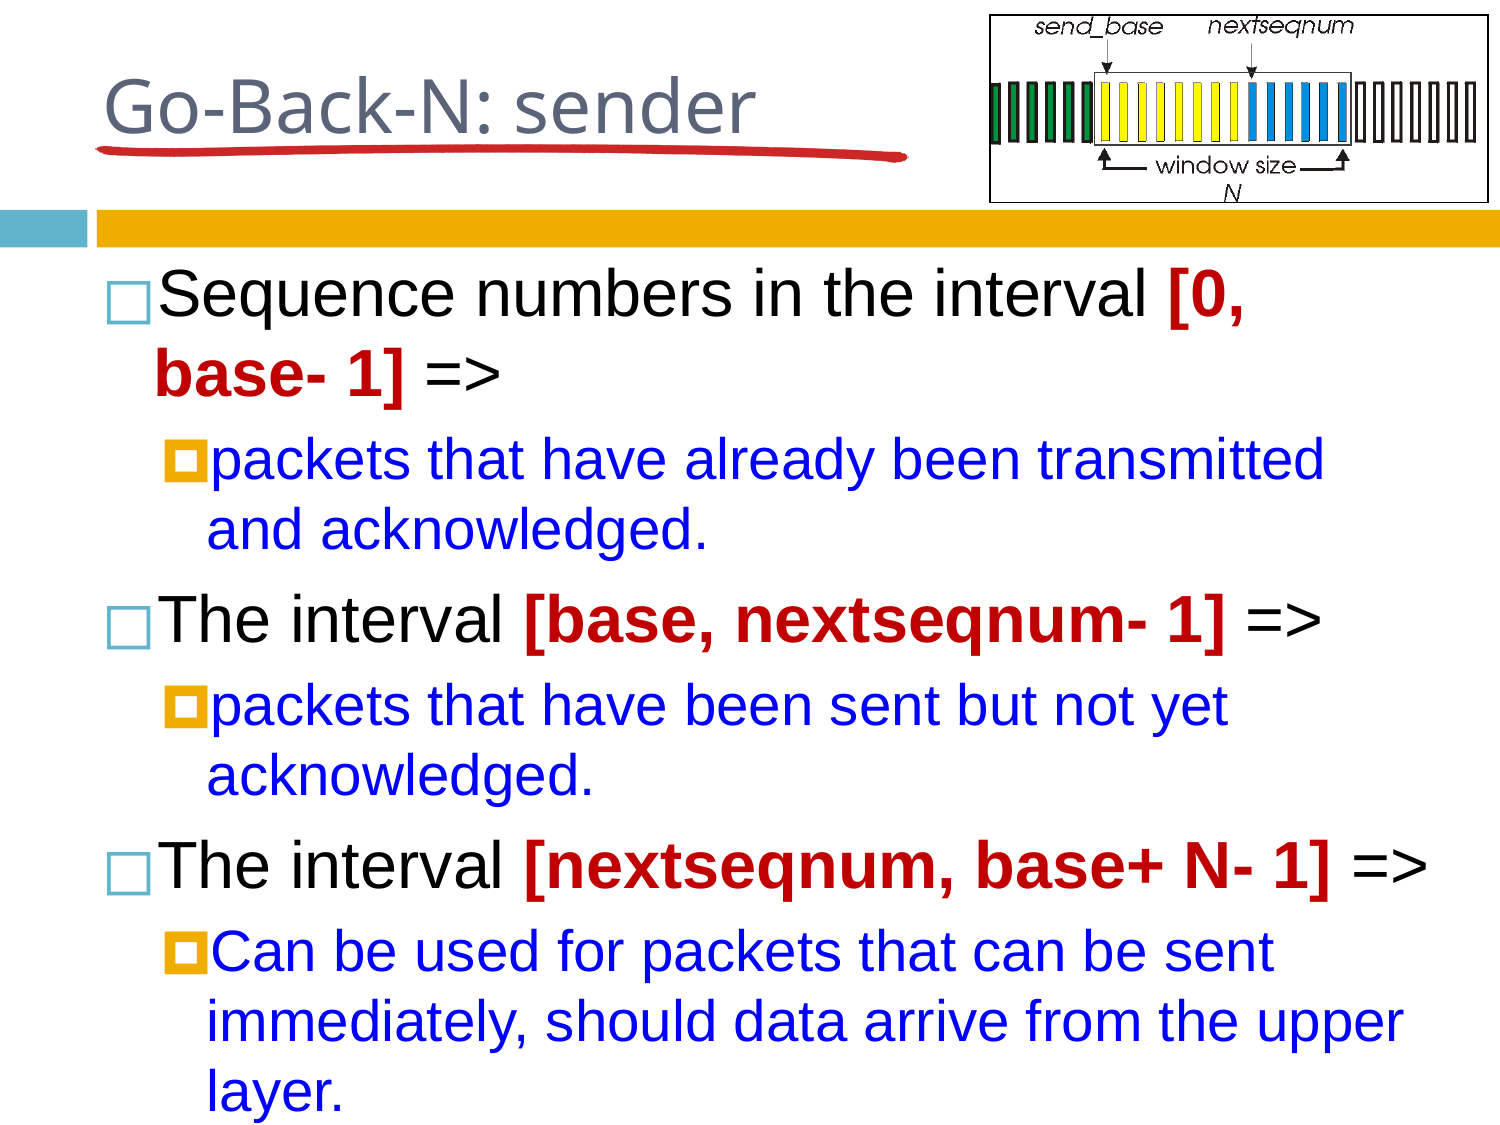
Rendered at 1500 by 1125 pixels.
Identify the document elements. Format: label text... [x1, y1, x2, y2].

title Go-Back-N: sender [87, 24, 985, 182]
picture [92, 139, 918, 169]
list Sequence numbers in the interval [0, base- 1] => packets that have already been transmitted and acknowledged. The interval [base, nextseqnum- 1] => packets that have been sent but not yet acknowledged. The interval [nextseqnum, base+ N- 1] => Can be used for packets that can be sent immediately, should data arrive from the upper layer. Sequence# greater than or equal to base+ N cannot be used until an unacknowledged packet currently in the pipeline has been acknowledged. [86, 242, 1453, 1125]
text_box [990, 15, 1488, 202]
